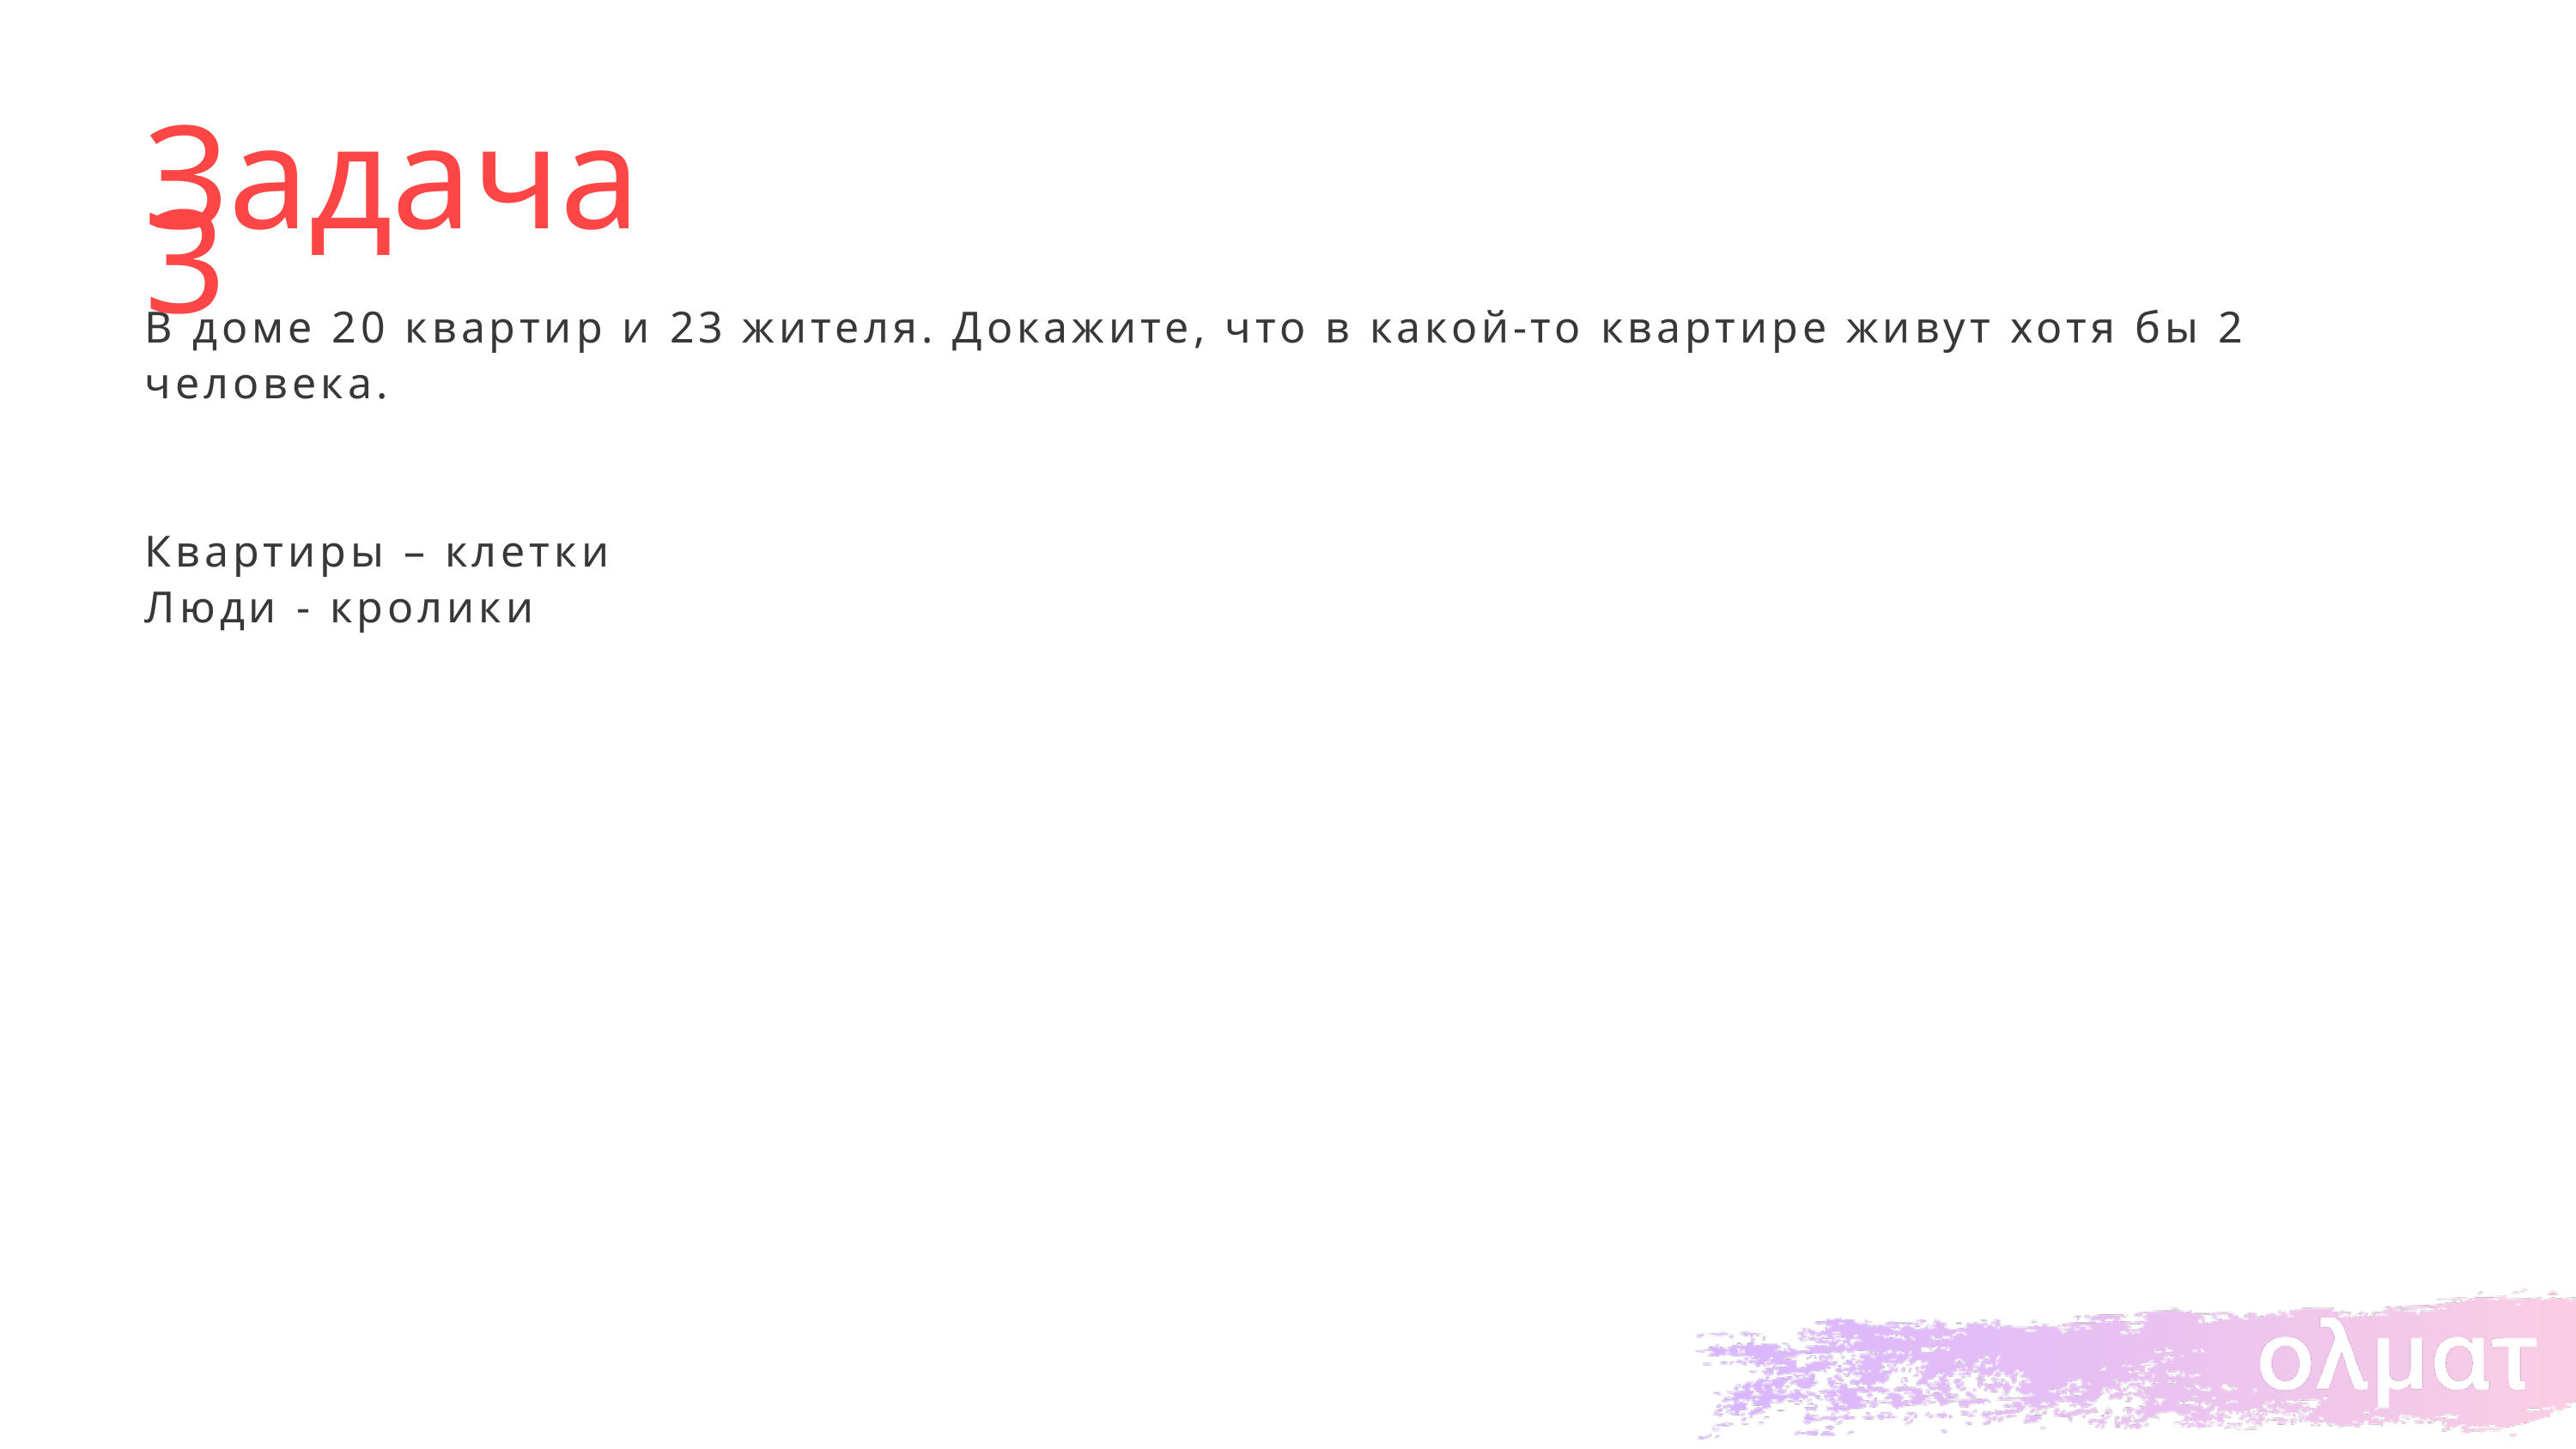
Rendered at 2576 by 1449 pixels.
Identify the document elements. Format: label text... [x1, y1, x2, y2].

text_box Задача 3 [144, 173, 754, 342]
text_box В доме 20 квартир и 23 жителя. Докажите, что в какой-то квартире живут хотя бы 2 человека. Квартиры – клетки Люди - кролики [144, 295, 2338, 632]
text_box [1690, 1287, 2576, 1440]
